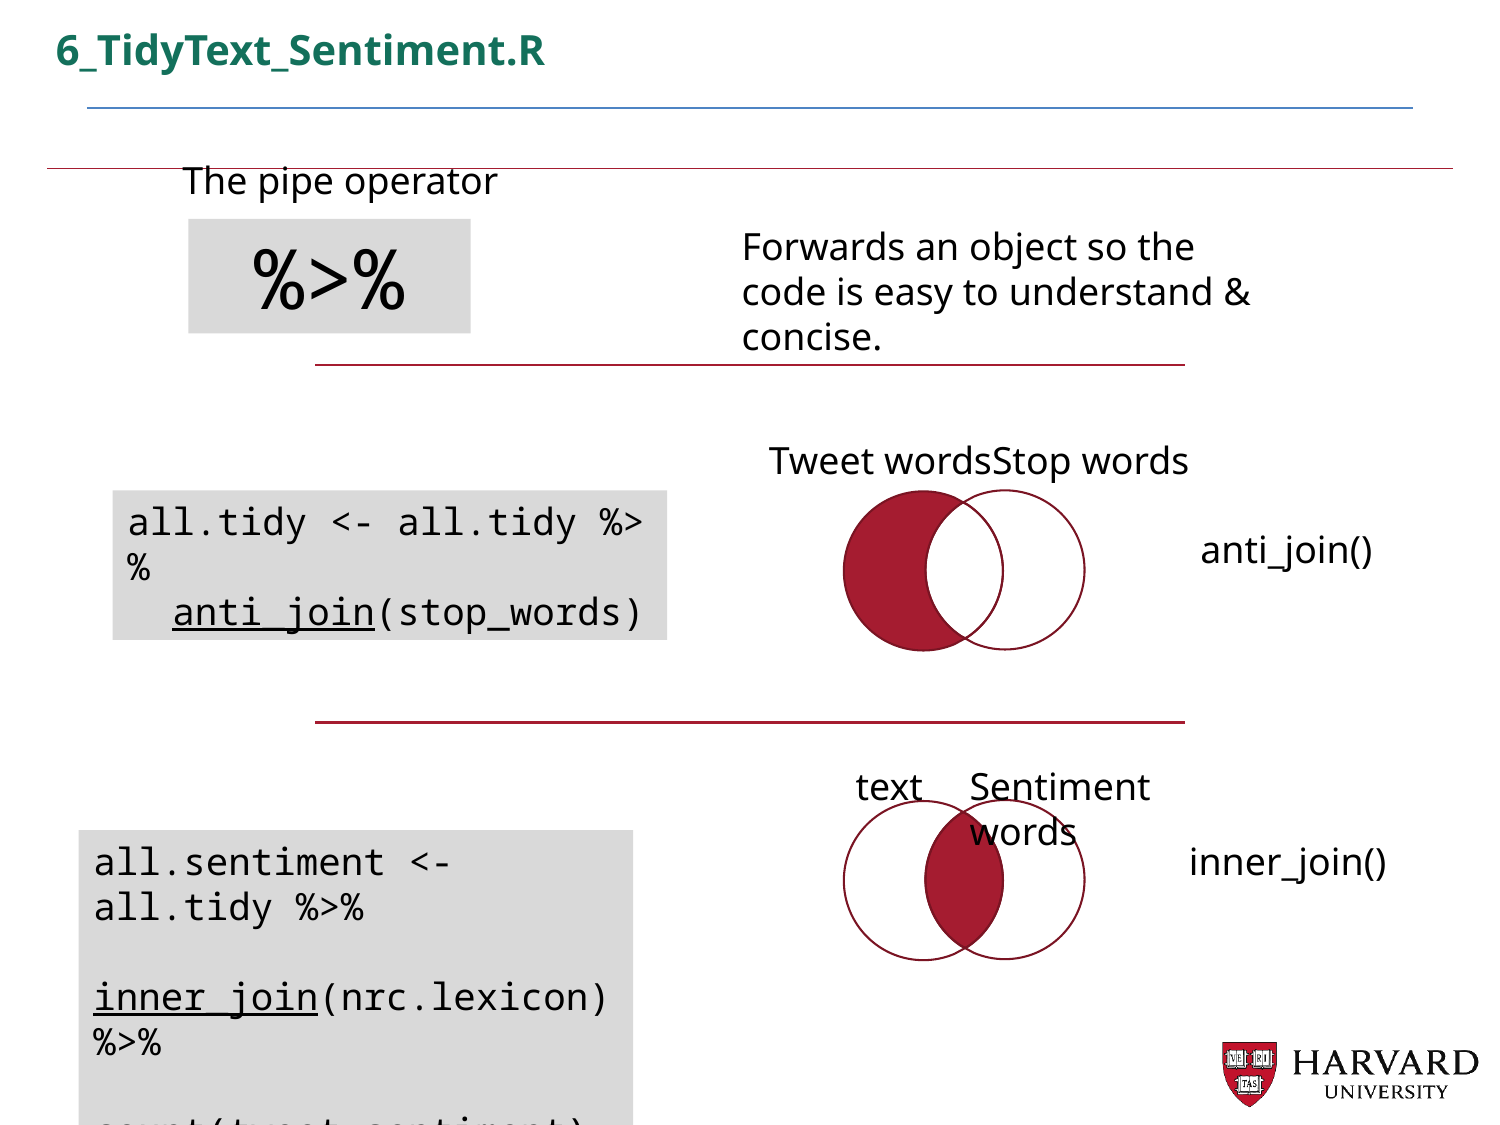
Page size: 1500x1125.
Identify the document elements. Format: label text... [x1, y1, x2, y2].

text_box 6_TidyText_Sentiment.R [41, 16, 1461, 91]
text_box Tweet words [754, 429, 977, 490]
text_box Sentiment words [954, 755, 1245, 861]
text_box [843, 799, 1085, 961]
text_box Forwards an object so the code is easy to understand & concise. [726, 215, 1279, 366]
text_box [843, 490, 1085, 651]
text_box all.sentiment <- all.tidy %>% inner_join(nrc.lexicon) %>% count(tweet,sentiment) %>% spread(tweet, n, fill = 0) [78, 830, 634, 1125]
text_box all.tidy <- all.tidy %>% anti_join(stop_words) [112, 490, 668, 640]
text_box inner_join() [1174, 830, 1402, 890]
picture [1200, 1024, 1500, 1125]
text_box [176, 149, 506, 335]
text_box text [840, 755, 938, 816]
text_box Stop words [977, 429, 1205, 490]
text_box anti_join() [1185, 518, 1388, 579]
